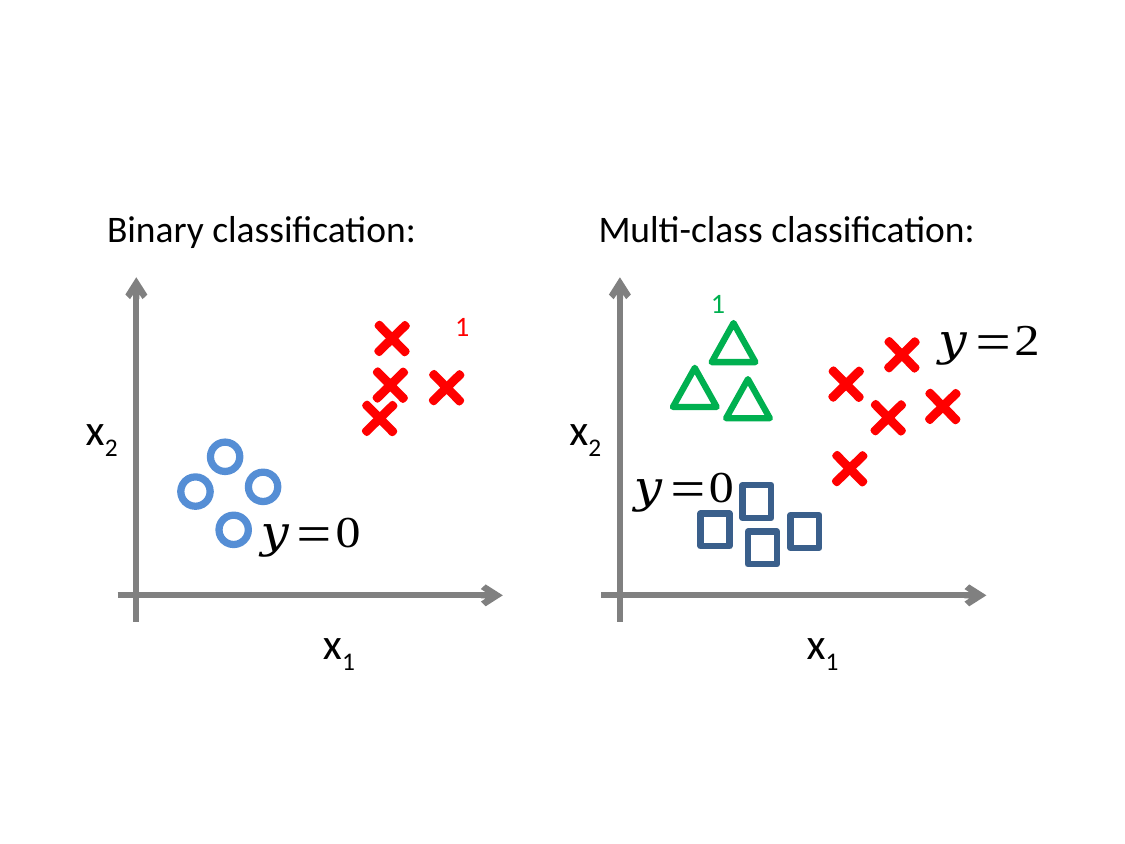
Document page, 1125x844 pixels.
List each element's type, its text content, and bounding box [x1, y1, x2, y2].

text_box x2 [554, 394, 615, 469]
text_box [740, 483, 773, 520]
text_box Binary classification: [92, 197, 493, 258]
text_box [788, 513, 821, 550]
text_box [709, 320, 758, 365]
text_box [724, 377, 772, 421]
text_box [69, 276, 504, 677]
text_box [926, 389, 960, 424]
text_box [699, 511, 732, 548]
text_box x1 [791, 608, 854, 683]
text_box [746, 529, 779, 566]
text_box [832, 451, 867, 486]
text_box Multi-class classification: [583, 197, 1125, 258]
text_box [829, 367, 863, 401]
text_box [885, 338, 919, 372]
text_box [671, 365, 719, 410]
text_box [871, 401, 906, 435]
